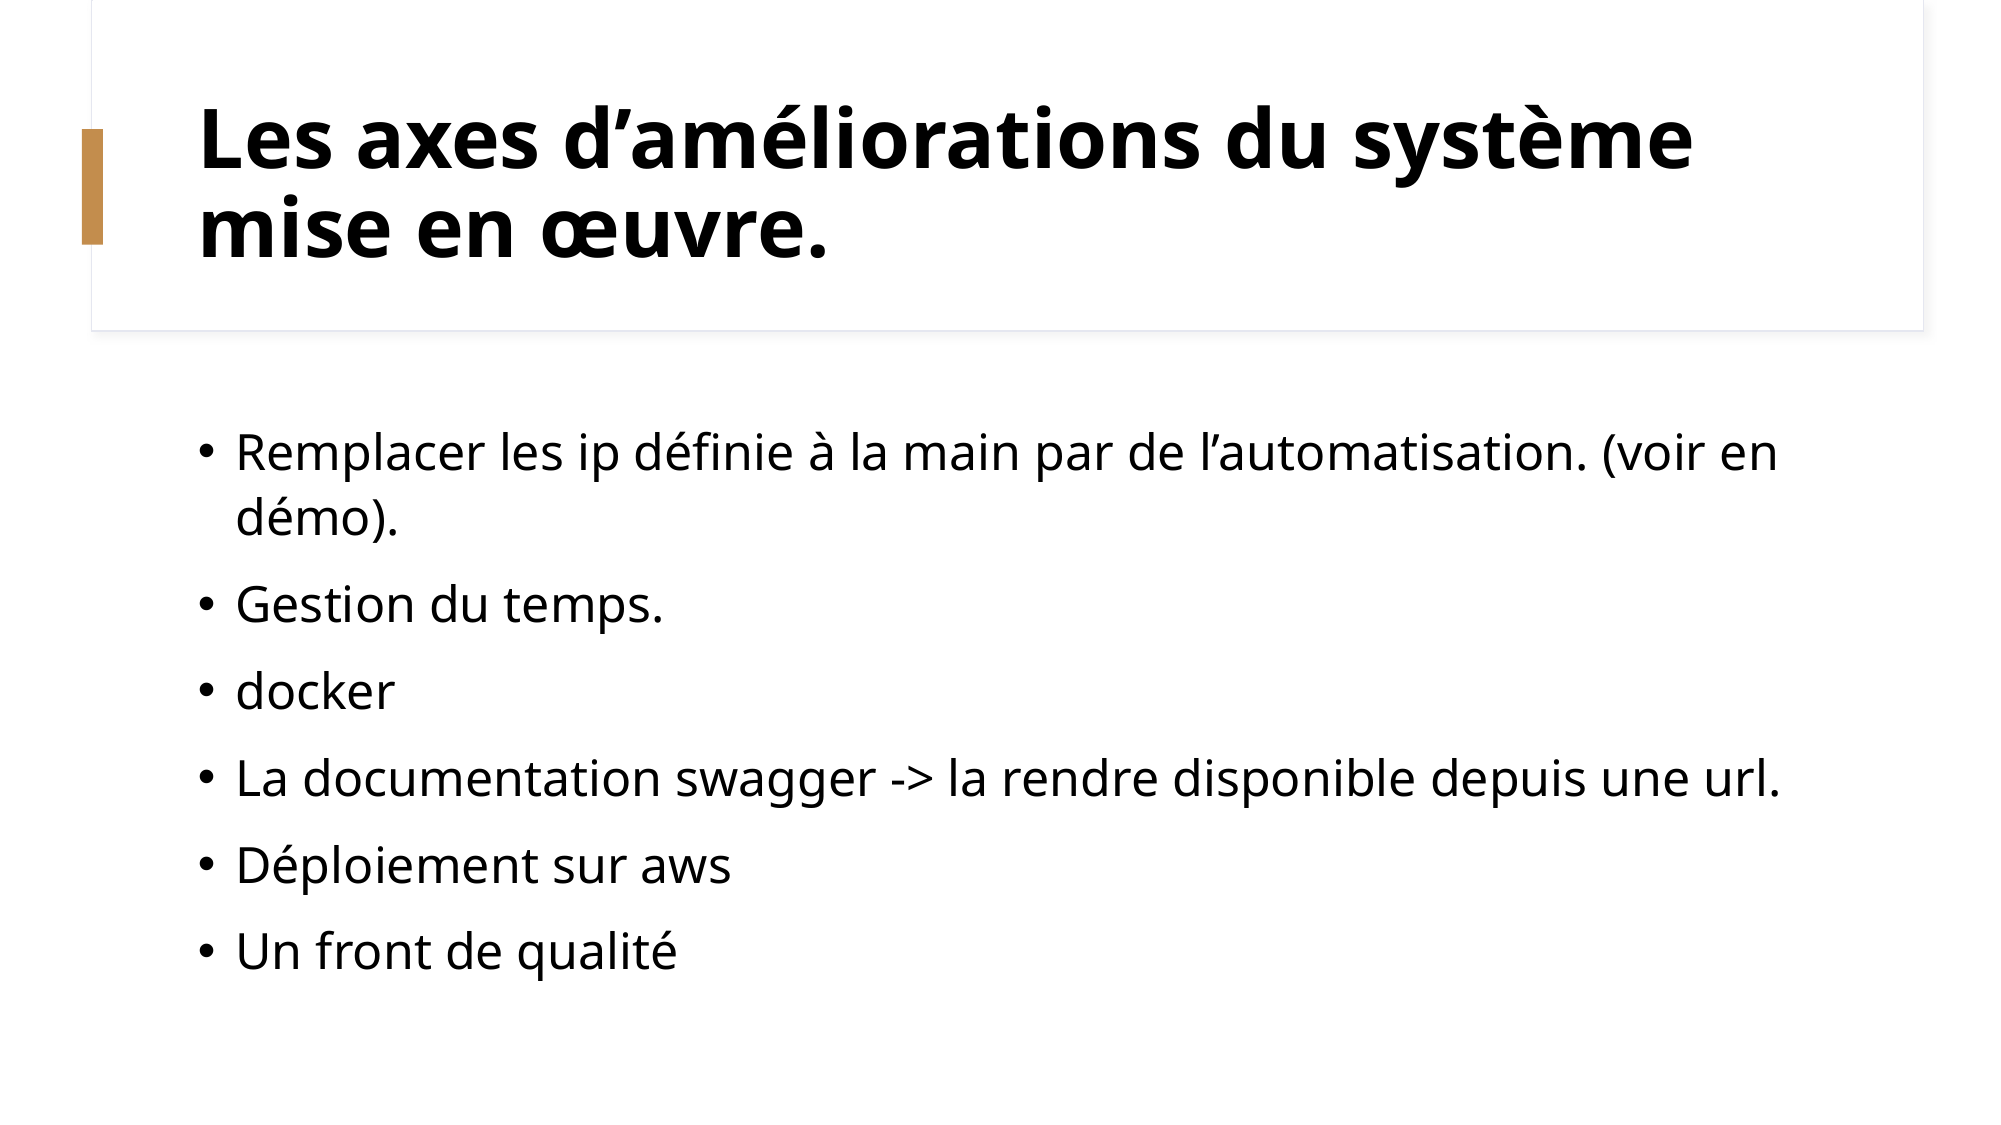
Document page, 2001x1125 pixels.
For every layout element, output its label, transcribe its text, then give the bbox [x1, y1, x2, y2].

title Les axes d’améliorations du système mise en œuvre. [183, 90, 1851, 284]
list Remplacer les ip définie à la main par de l’automatisation. (voir en démo). Gestion du temps. docker La documentation swagger -> la rendre disponible depuis une url. Déploiement sur aws Un front de qualité [183, 406, 1851, 1013]
